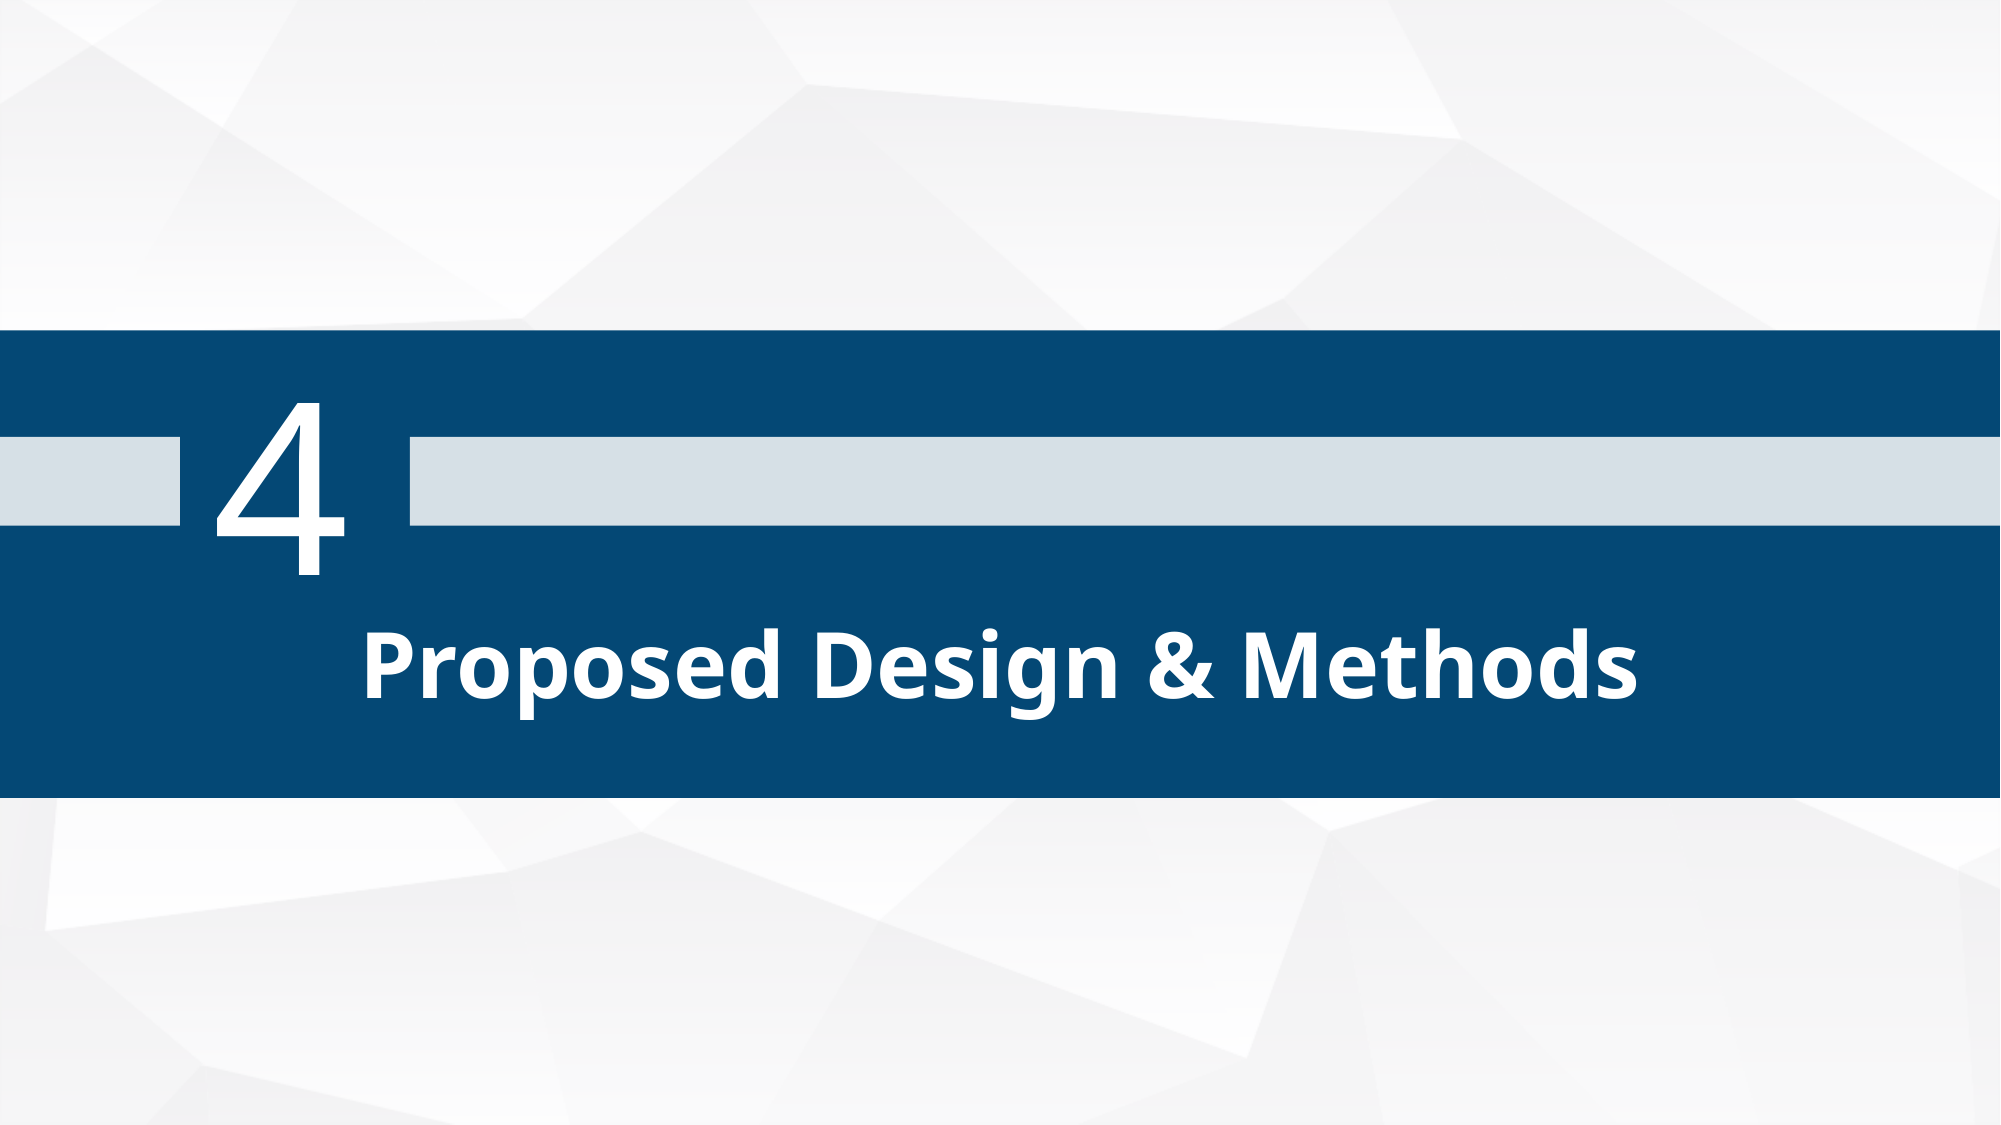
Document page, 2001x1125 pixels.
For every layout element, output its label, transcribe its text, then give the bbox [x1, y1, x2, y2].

text_box [409, 436, 2000, 527]
text_box 4 [155, 328, 408, 599]
text_box [0, 436, 155, 527]
picture [0, 0, 2001, 1125]
text_box Proposed Design & Methods [15, 599, 1984, 725]
text_box [0, 329, 2000, 799]
